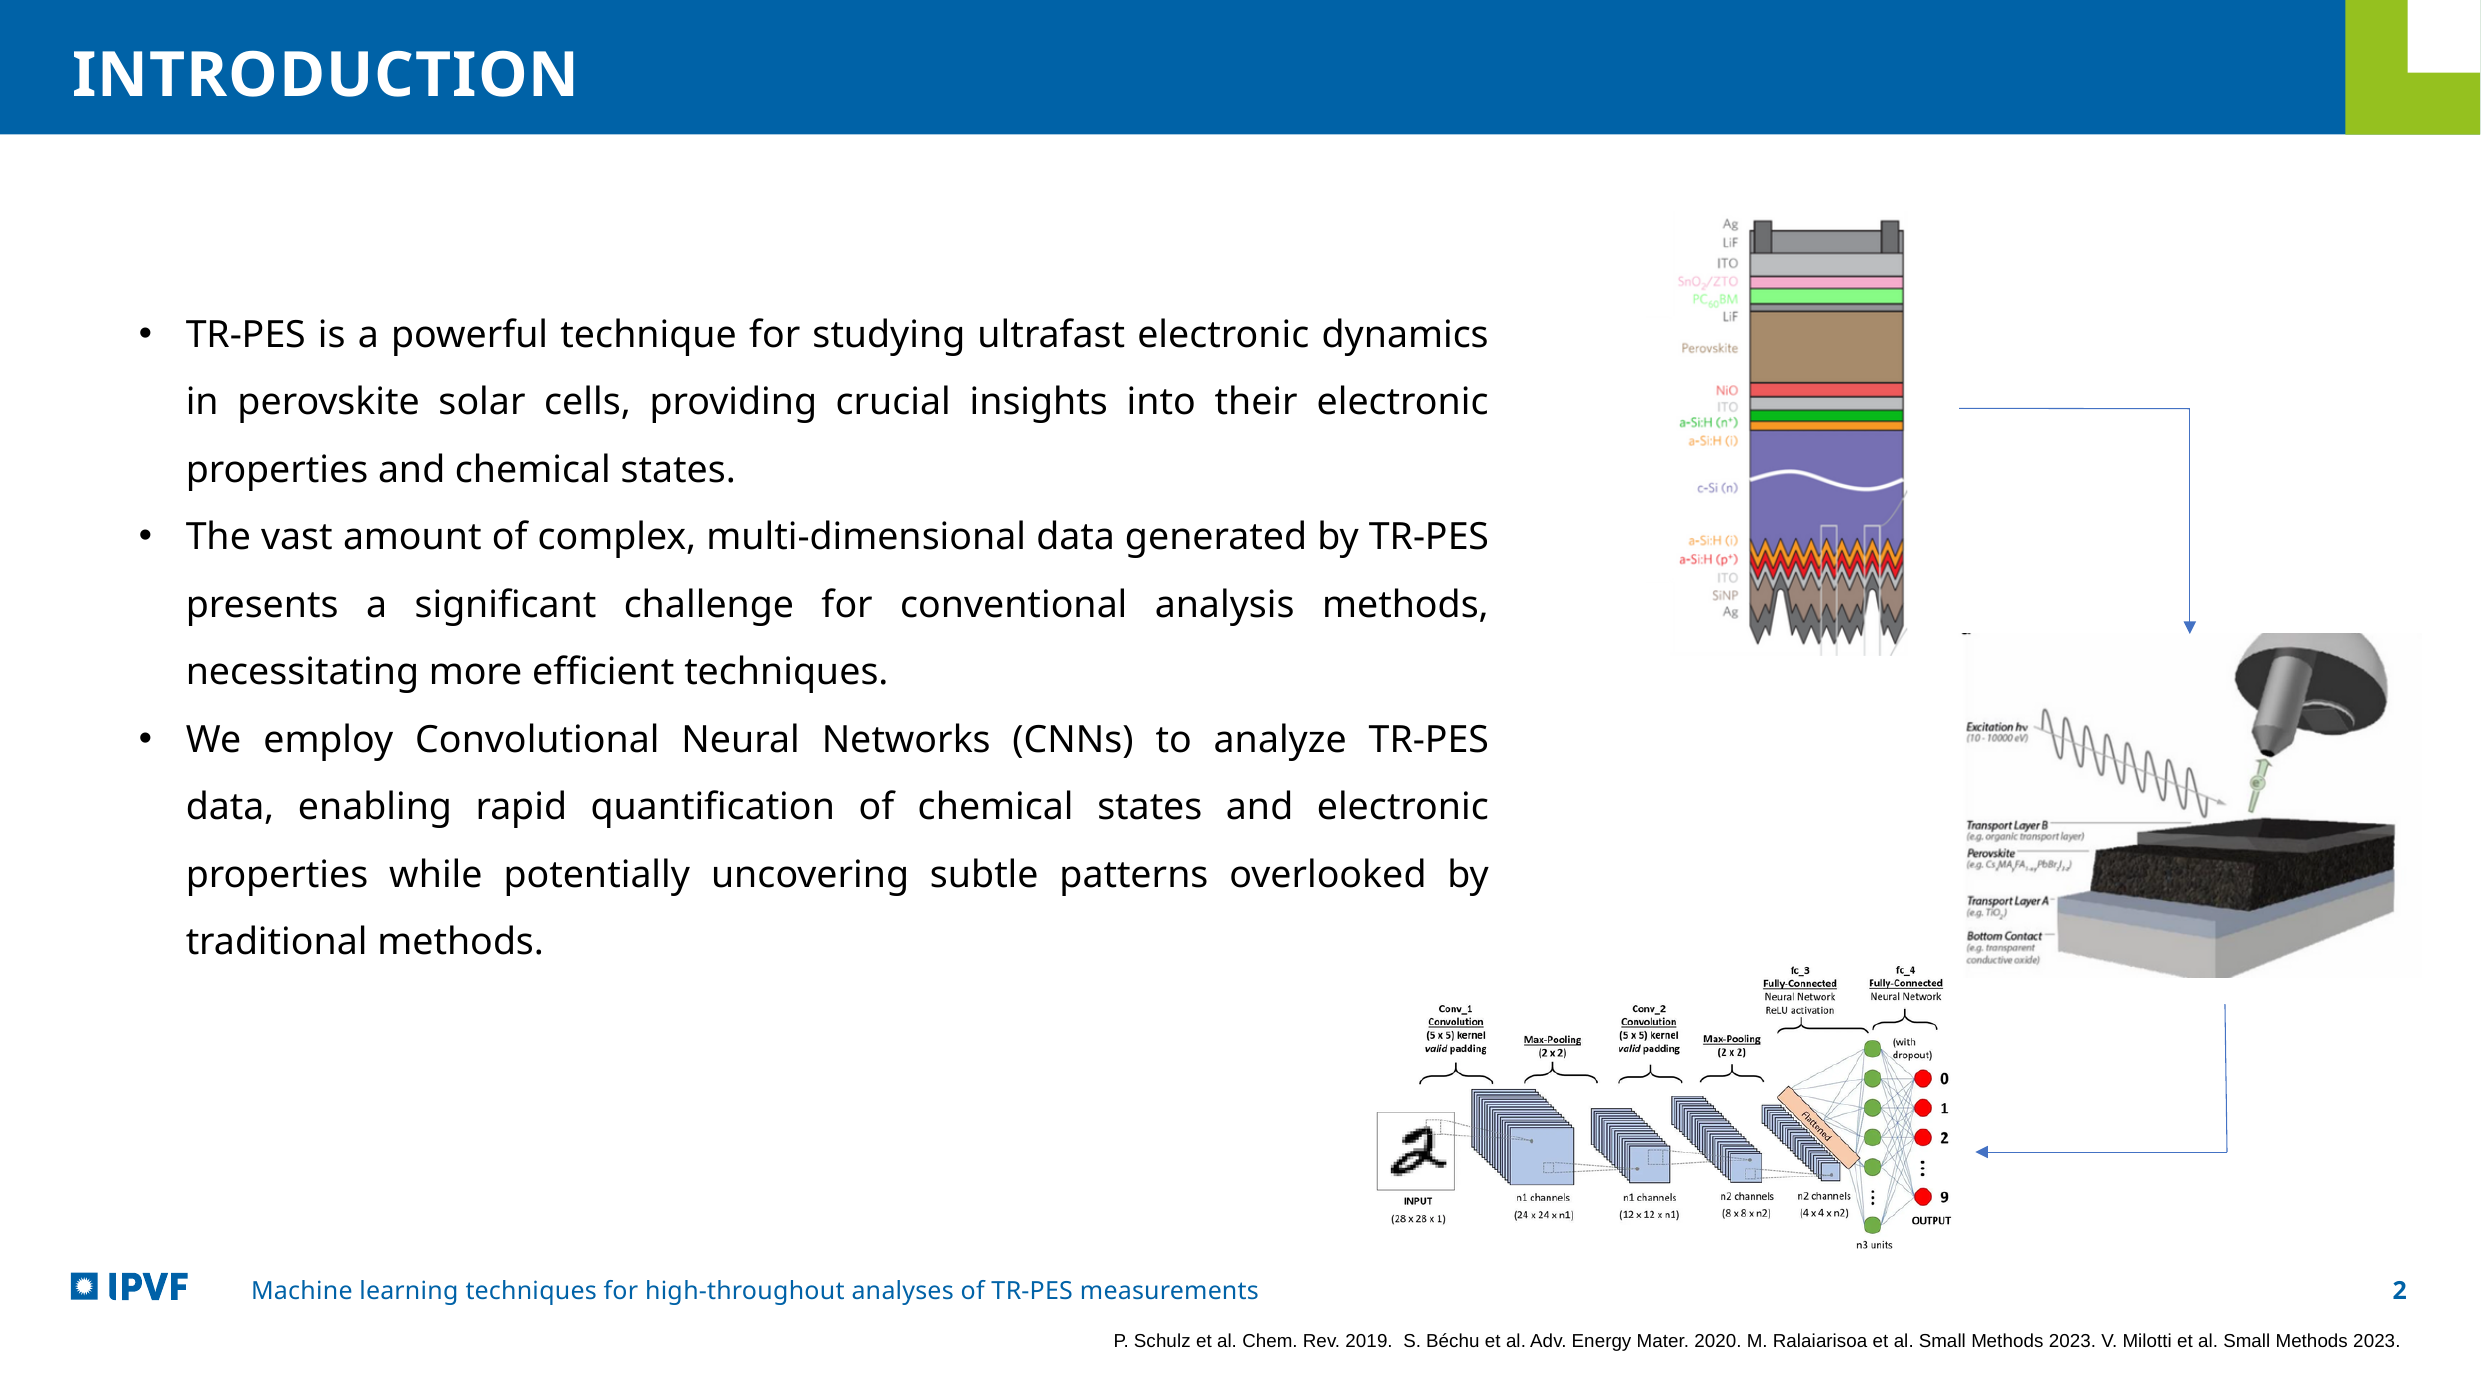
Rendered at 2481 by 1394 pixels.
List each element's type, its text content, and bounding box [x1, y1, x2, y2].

list INTRODUCTION [57, 26, 1976, 112]
text_box TR-PES is a powerful technique for studying ultrafast electronic dynamics in perovskite solar cells, providing crucial insights into their electronic properties and chemical states. The vast amount of complex, multi-dimensional data generated by TR-PES presents a significant challenge for conventional analysis methods, necessitating more efficient techniques. We employ Convolutional Neural Networks (CNNs) to analyze TR-PES data, enabling rapid quantification of chemical states and electronic properties while potentially uncovering subtle patterns overlooked by traditional methods. [124, 279, 1505, 970]
slide_number 2 [2272, 1254, 2422, 1309]
text_box P. Schulz et al. Chem. Rev. 2019. S. Béchu et al. Adv. Energy Mater. 2020. M. Ralaiarisoa et al. Small Methods 2023. V. Milotti et al. Small Methods 2023. [1032, 1309, 2481, 1359]
text_box [1375, 952, 1960, 1266]
text_box [1958, 633, 2422, 978]
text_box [2224, 1004, 2228, 1152]
text_box [1645, 211, 1908, 657]
